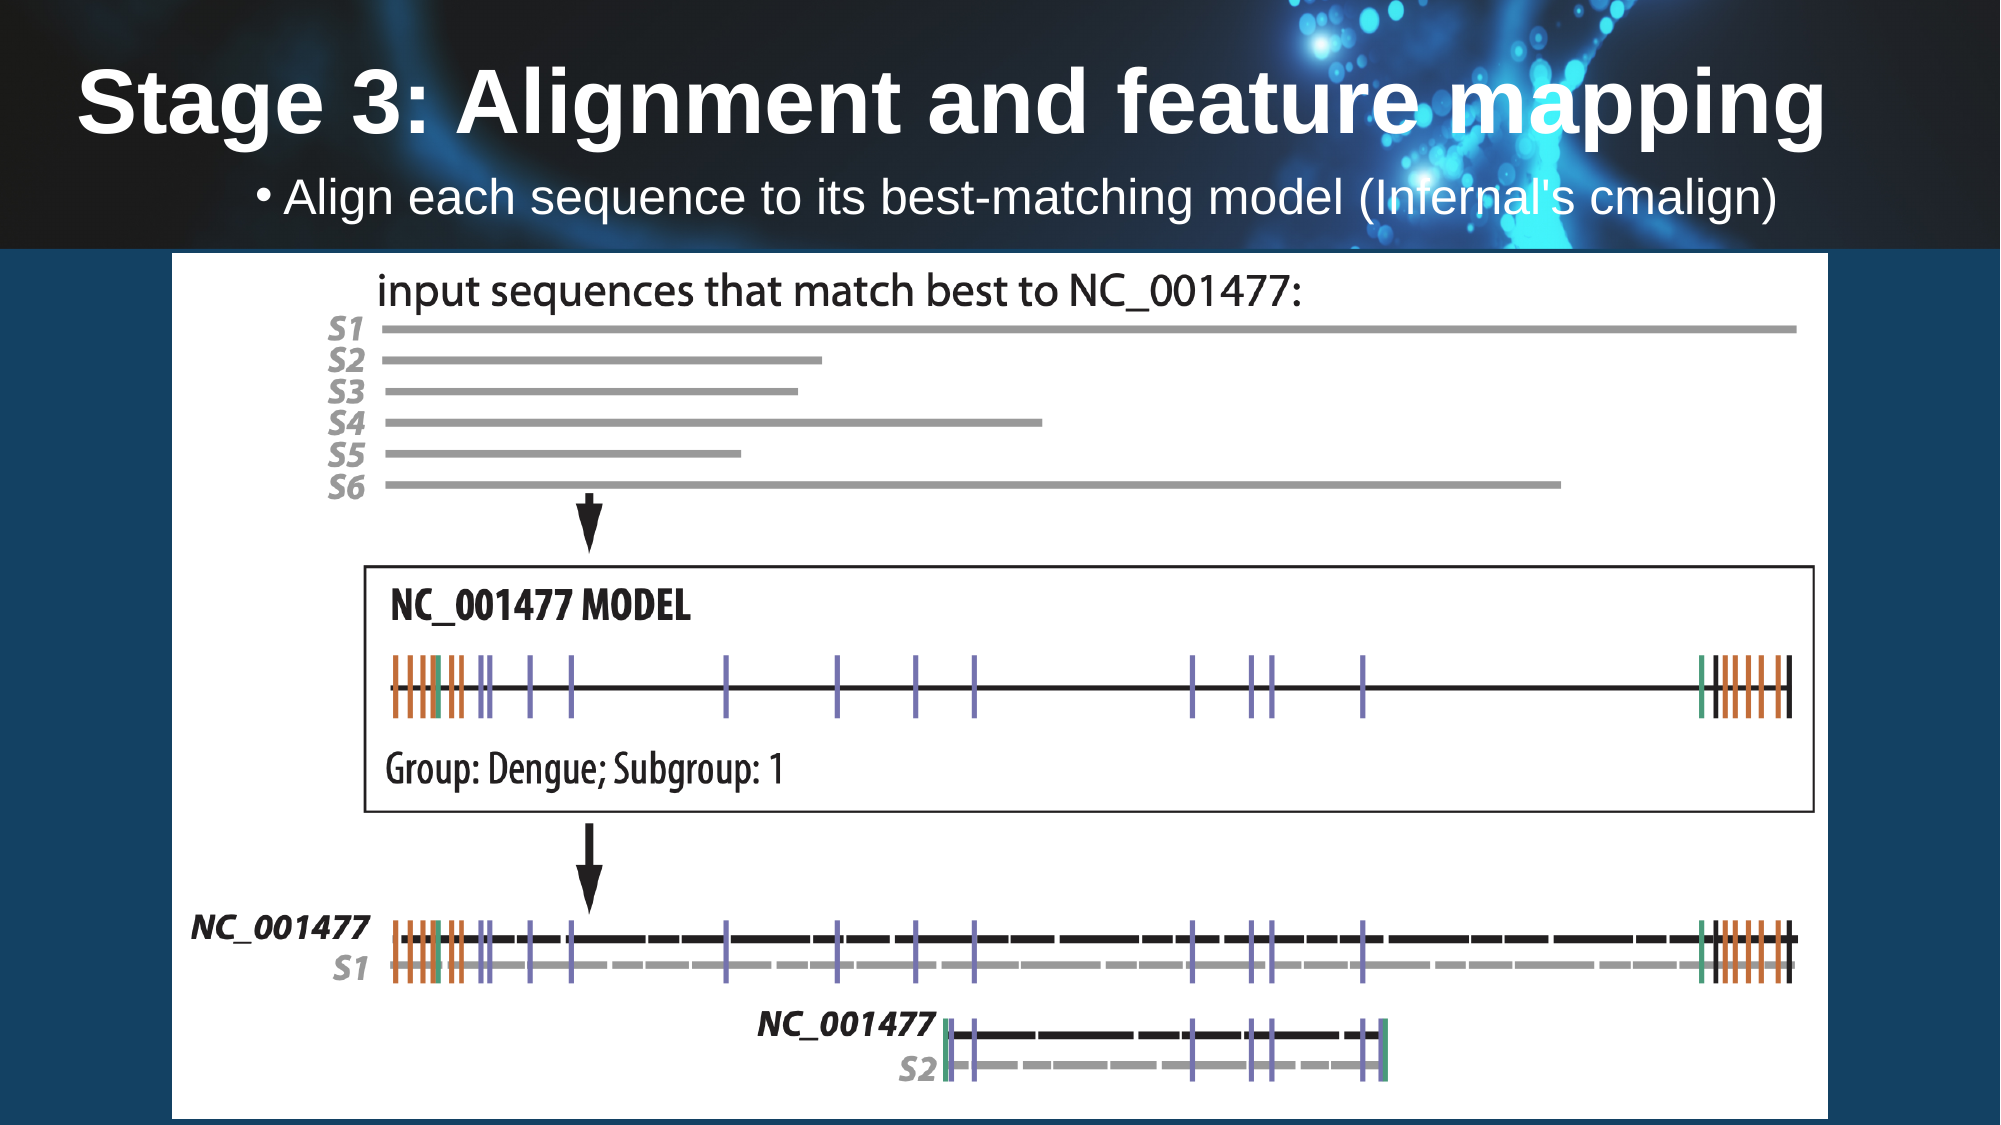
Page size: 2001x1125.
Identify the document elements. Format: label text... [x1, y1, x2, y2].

picture [0, 0, 2000, 248]
picture [171, 253, 1828, 1119]
title Stage 3: Alignment and feature mapping [61, 26, 2000, 182]
text_box Align each sequence to its best-matching model (Infernal's cmalign) [165, 156, 2000, 232]
